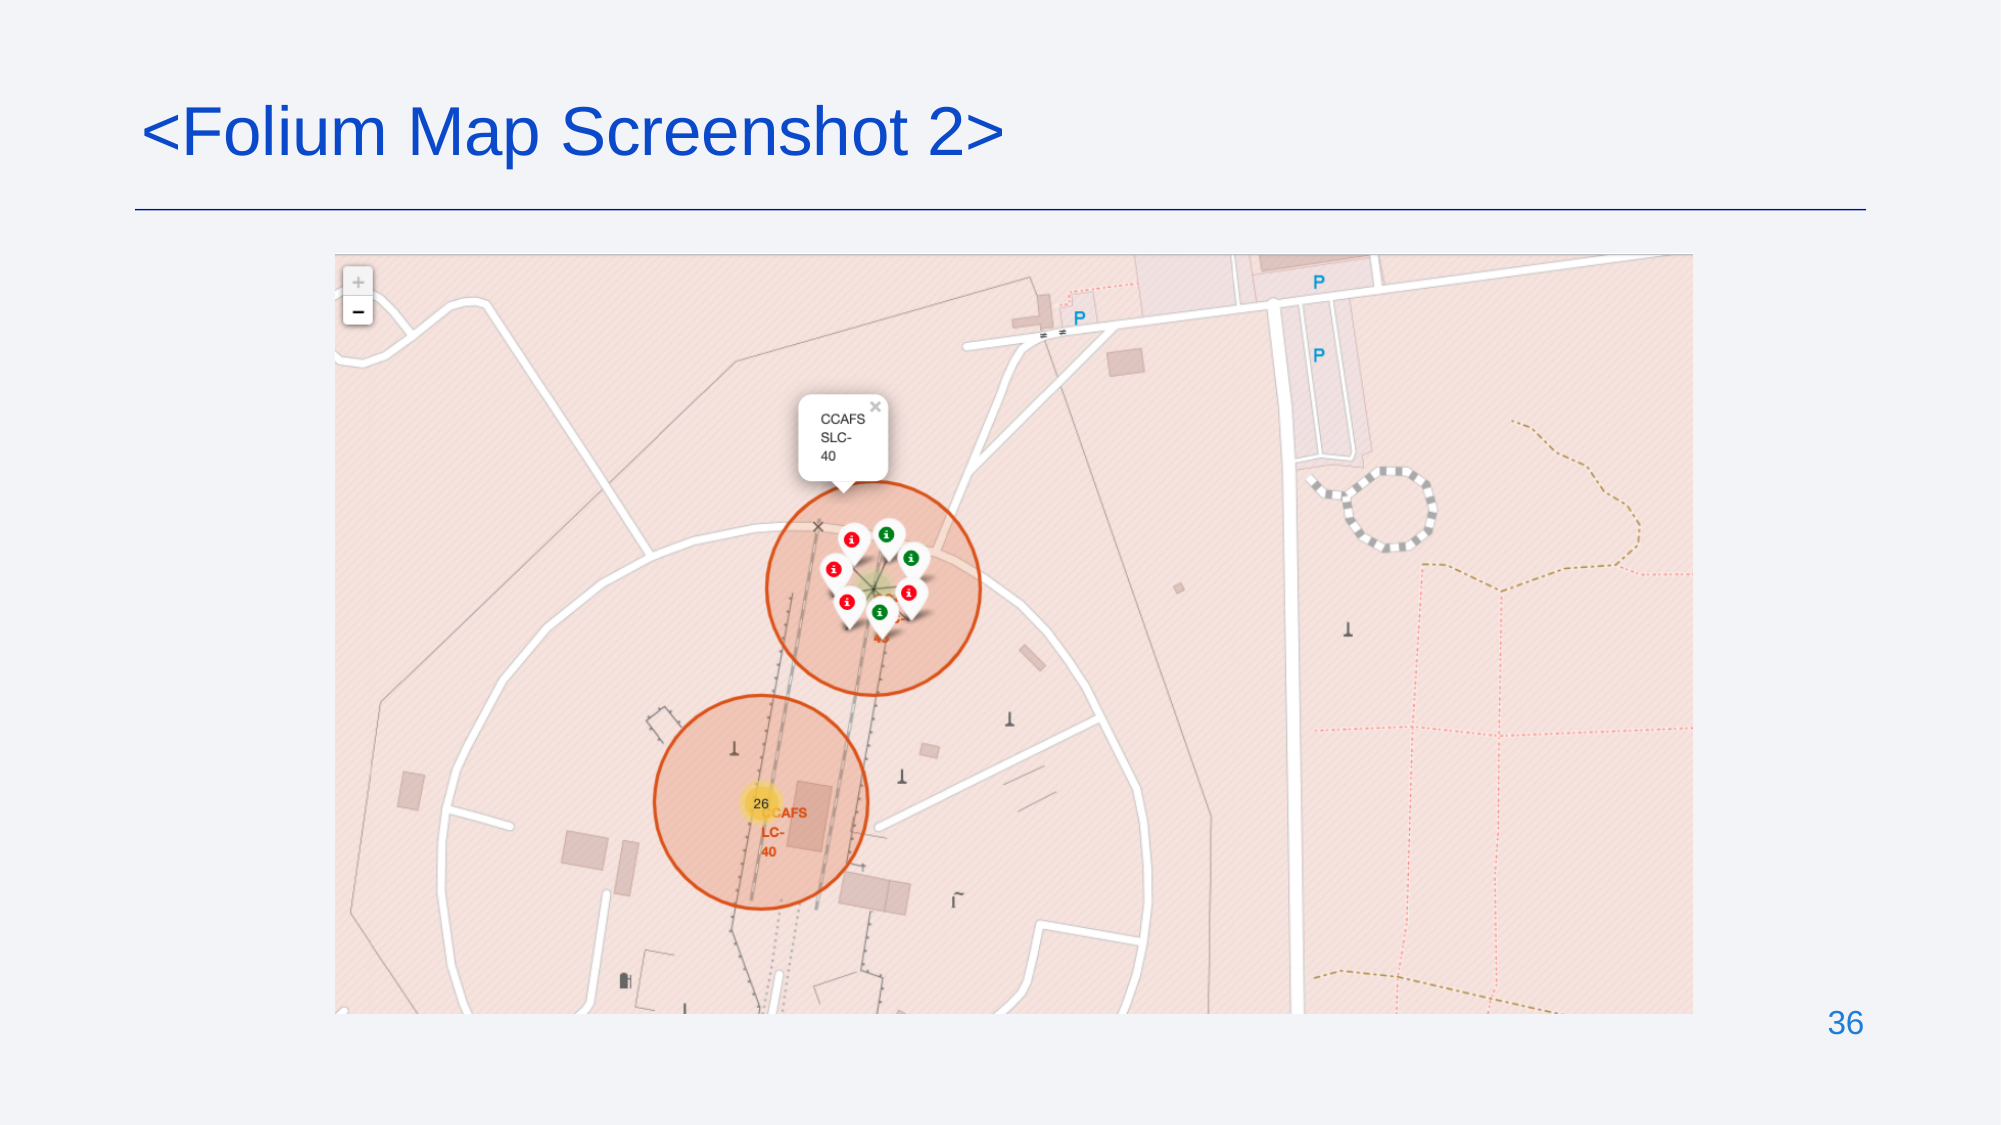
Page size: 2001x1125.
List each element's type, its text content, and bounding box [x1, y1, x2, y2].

picture [0, 0, 2001, 1125]
text_box <Folium Map Screenshot 2> [126, 88, 1852, 179]
slide_number ‹#› [1429, 988, 1880, 1055]
